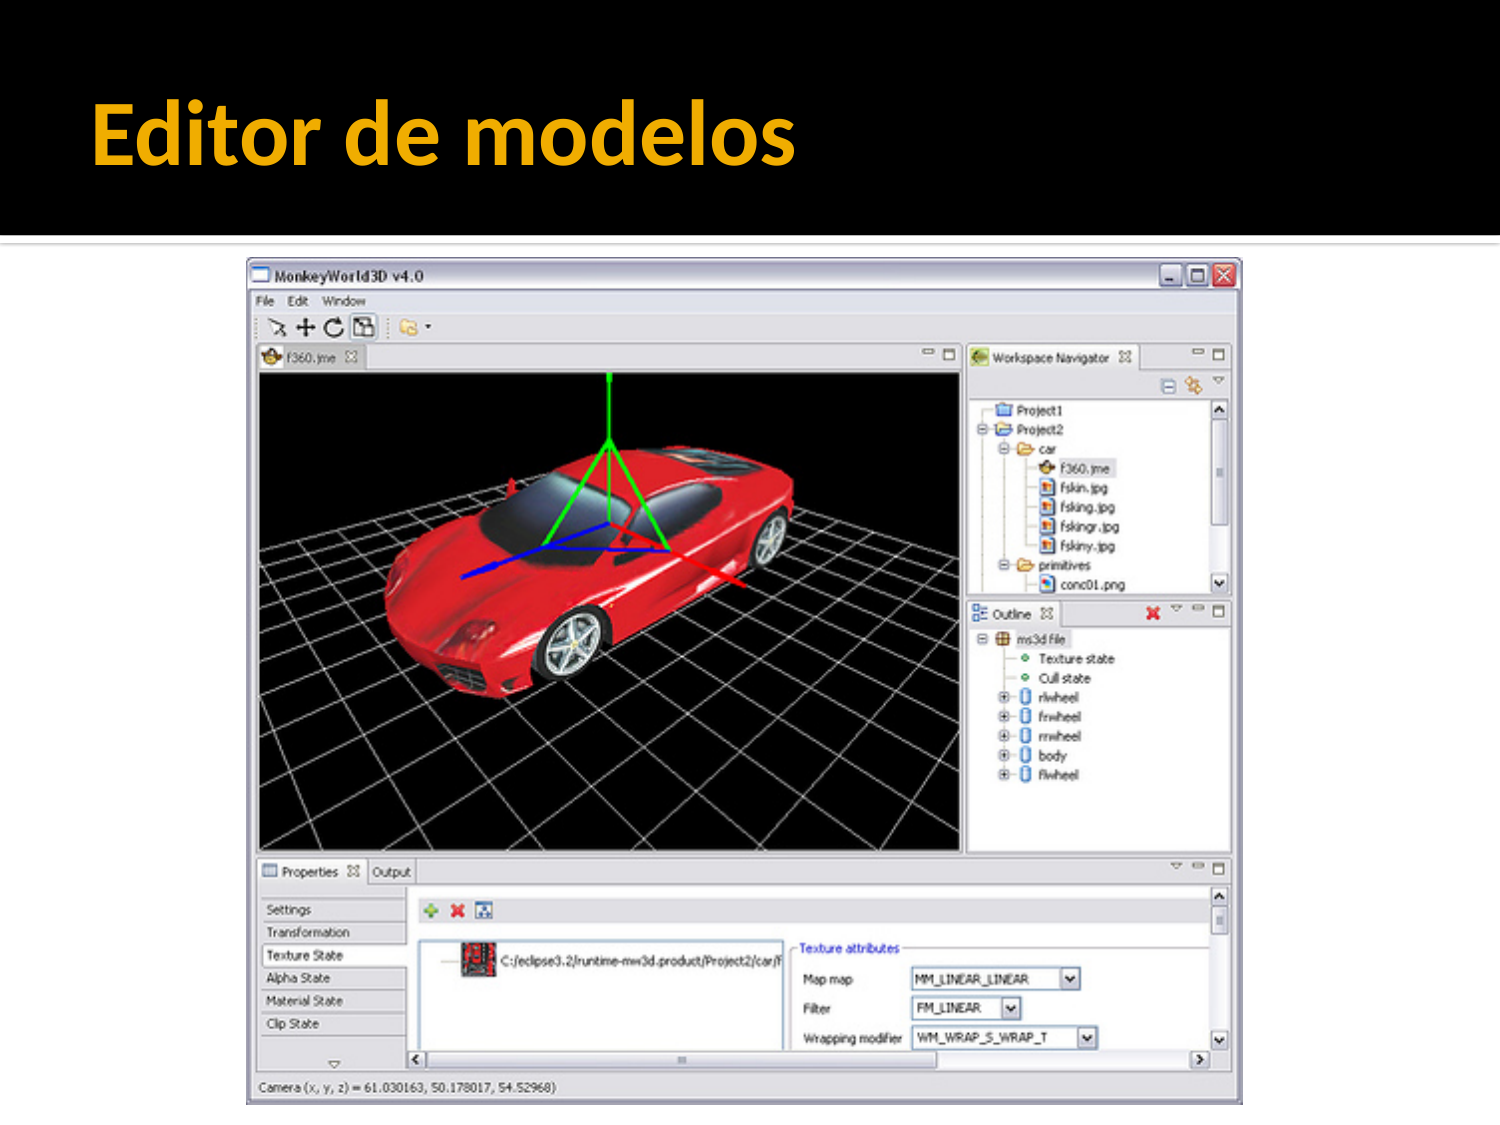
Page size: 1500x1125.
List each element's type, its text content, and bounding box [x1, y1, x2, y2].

title Editor de modelos [75, 25, 1425, 231]
picture [246, 257, 1243, 1105]
